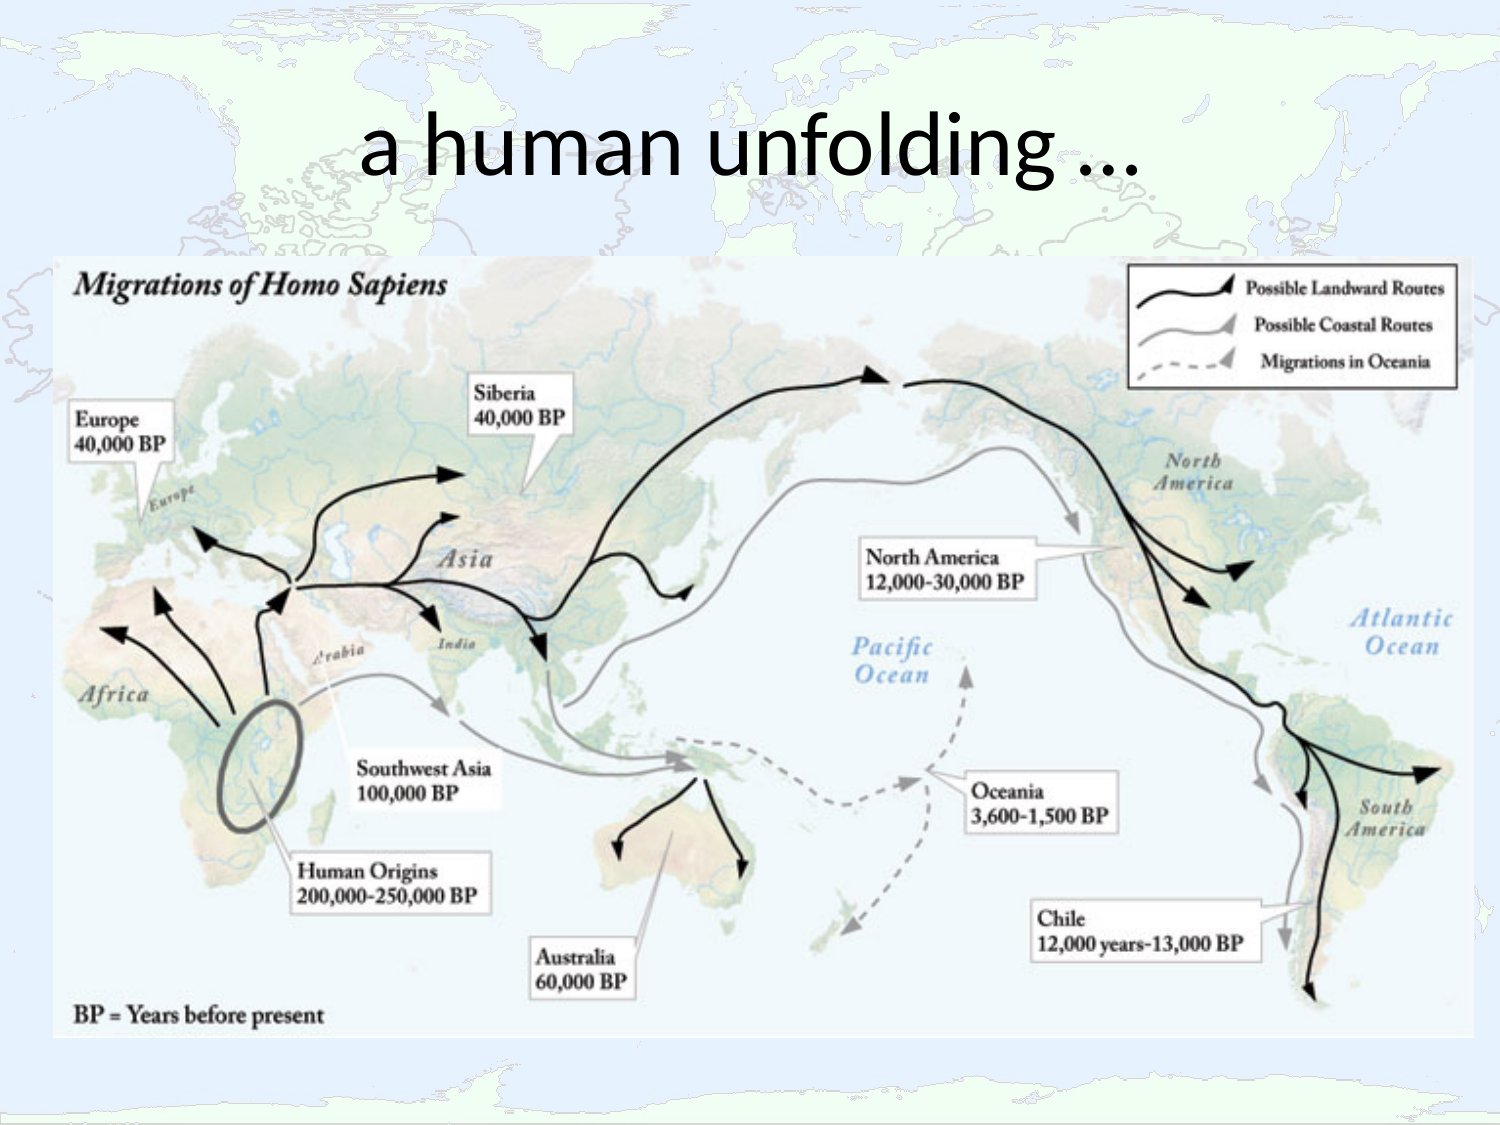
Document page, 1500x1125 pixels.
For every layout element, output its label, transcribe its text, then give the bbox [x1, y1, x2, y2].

picture [53, 255, 1474, 1038]
title a human unfolding … [75, 45, 1425, 233]
